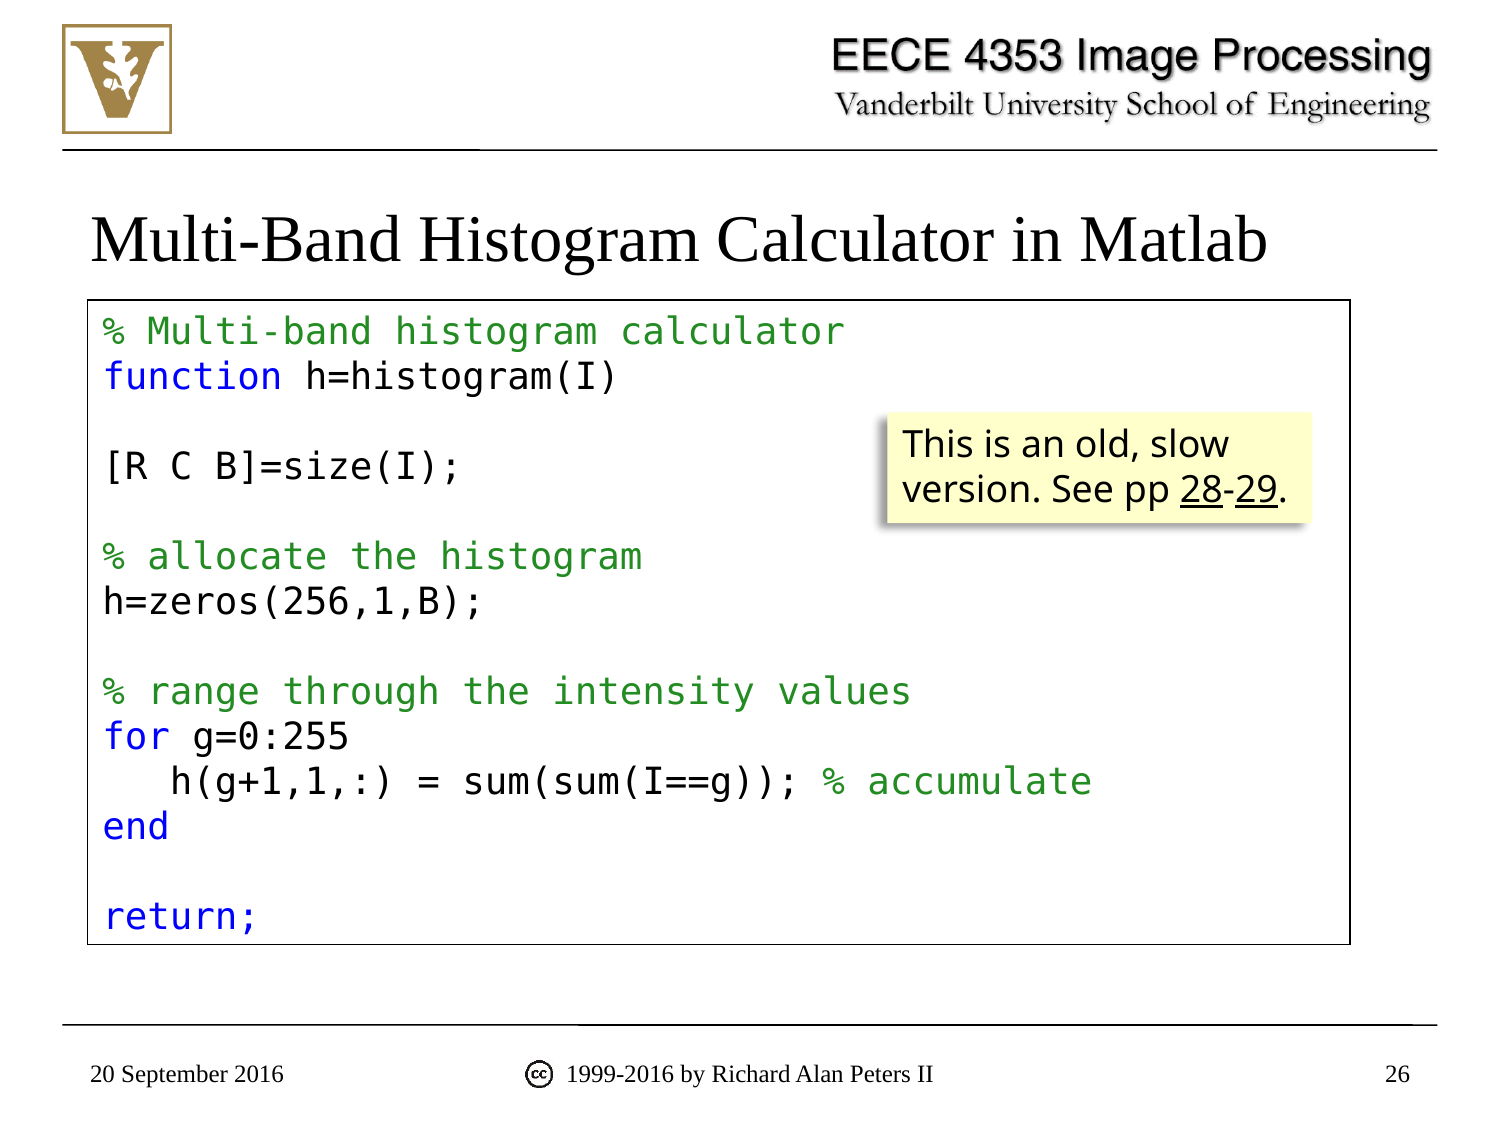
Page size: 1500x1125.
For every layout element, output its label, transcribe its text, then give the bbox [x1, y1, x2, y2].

slide_number 26 [1074, 1042, 1425, 1103]
title Multi-Band Histogram Calculator in Matlab [75, 174, 1413, 294]
text_box % Multi-band histogram calculator function h=histogram(I) [R C B]=size(I); % allocate the histogram h=zeros(256,1,B); % range through the intensity values for g=0:255 h(g+1,1,:) = sum(sum(I==g)); % accumulate end return; [87, 299, 1350, 945]
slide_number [75, 1042, 425, 1103]
picture [62, 24, 172, 134]
picture [826, 25, 1436, 133]
footer 1999-2016 by Richard Alan Peters II [512, 1042, 988, 1103]
text_box This is an old, slow version. See pp 28-29. [887, 412, 1313, 524]
